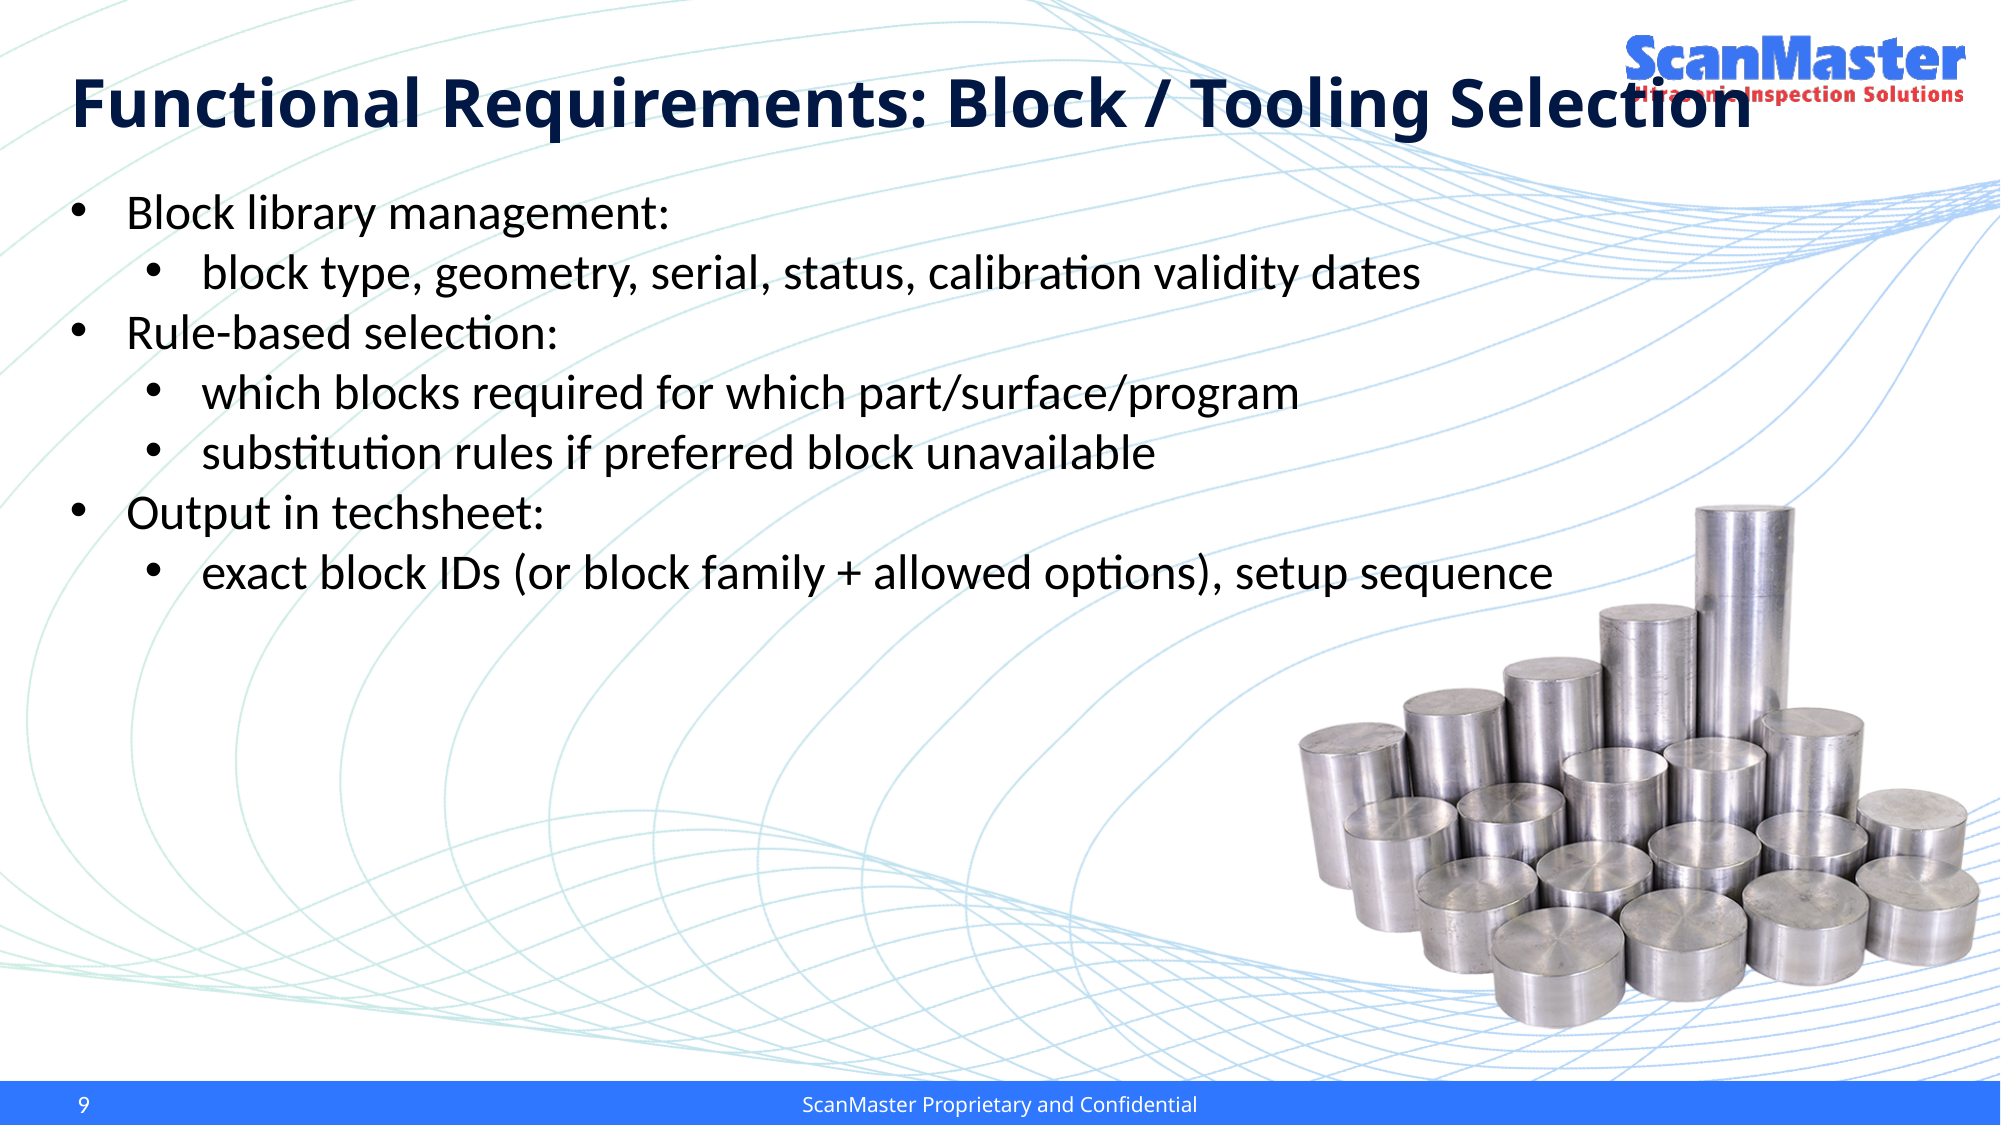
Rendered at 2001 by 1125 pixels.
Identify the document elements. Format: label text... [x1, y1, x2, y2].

picture [0, 0, 2001, 1125]
text_box Block library management: block type, geometry, serial, status, calibration validity dates Rule-based selection: which blocks required for which part/surface/program substitution rules if preferred block unavailable Output in techsheet: exact block IDs (or block family + allowed options), setup sequence [55, 171, 1853, 667]
title Functional Requirements: Block / Tooling Selection [55, 24, 1853, 150]
